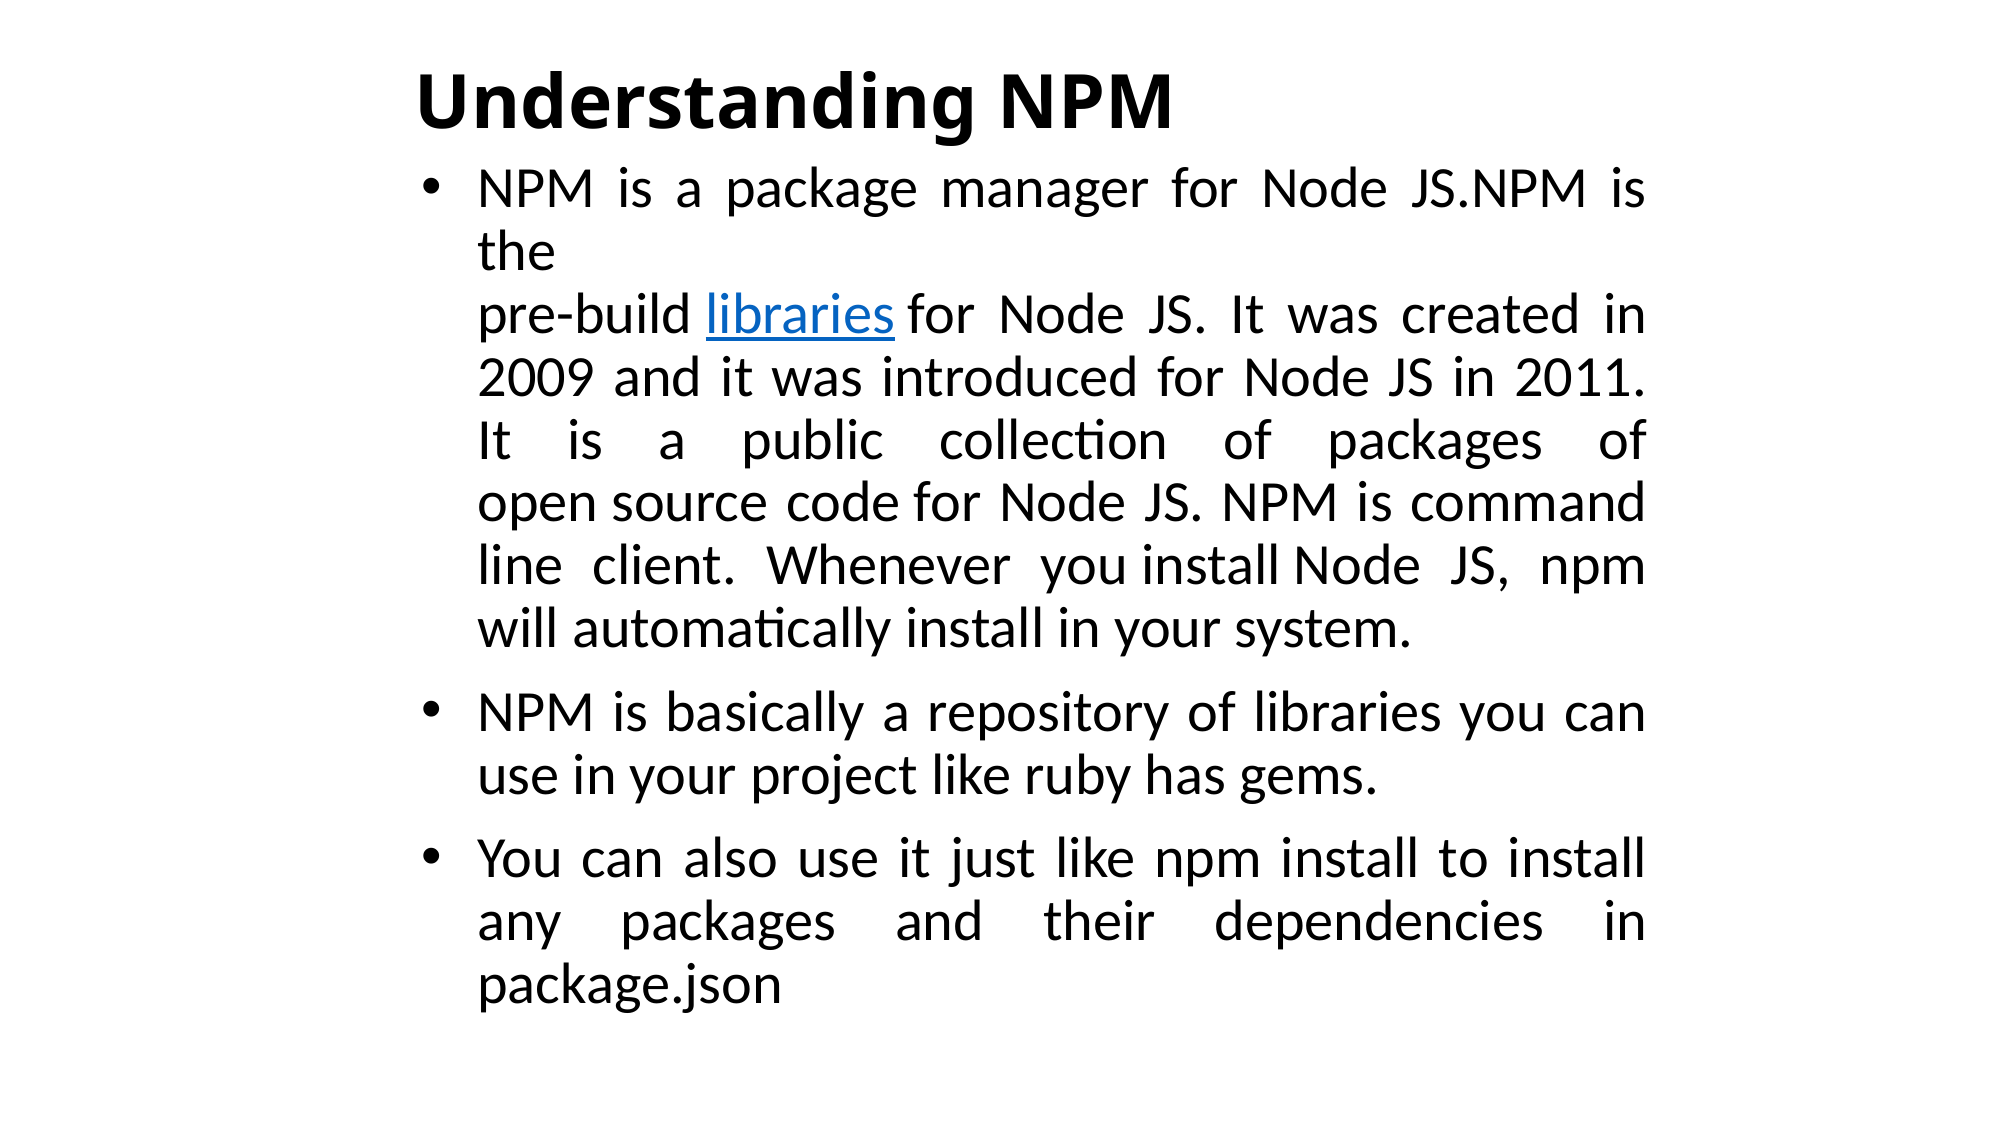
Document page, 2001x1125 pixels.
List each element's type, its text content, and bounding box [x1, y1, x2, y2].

list NPM is a package manager for Node JS.NPM is the pre-build libraries for Node JS. It was created in 2009 and it was introduced for Node JS in 2011. It is a public collection of packages of open source code for Node JS. NPM is command line client. Whenever you install Node JS, npm will automatically install in your system. NPM is basically a repository of libraries you can use in your project like ruby has gems. You can also use it just like npm install to install any packages and their dependencies in package.json [387, 149, 1663, 1025]
title Understanding NPM [399, 45, 1675, 163]
